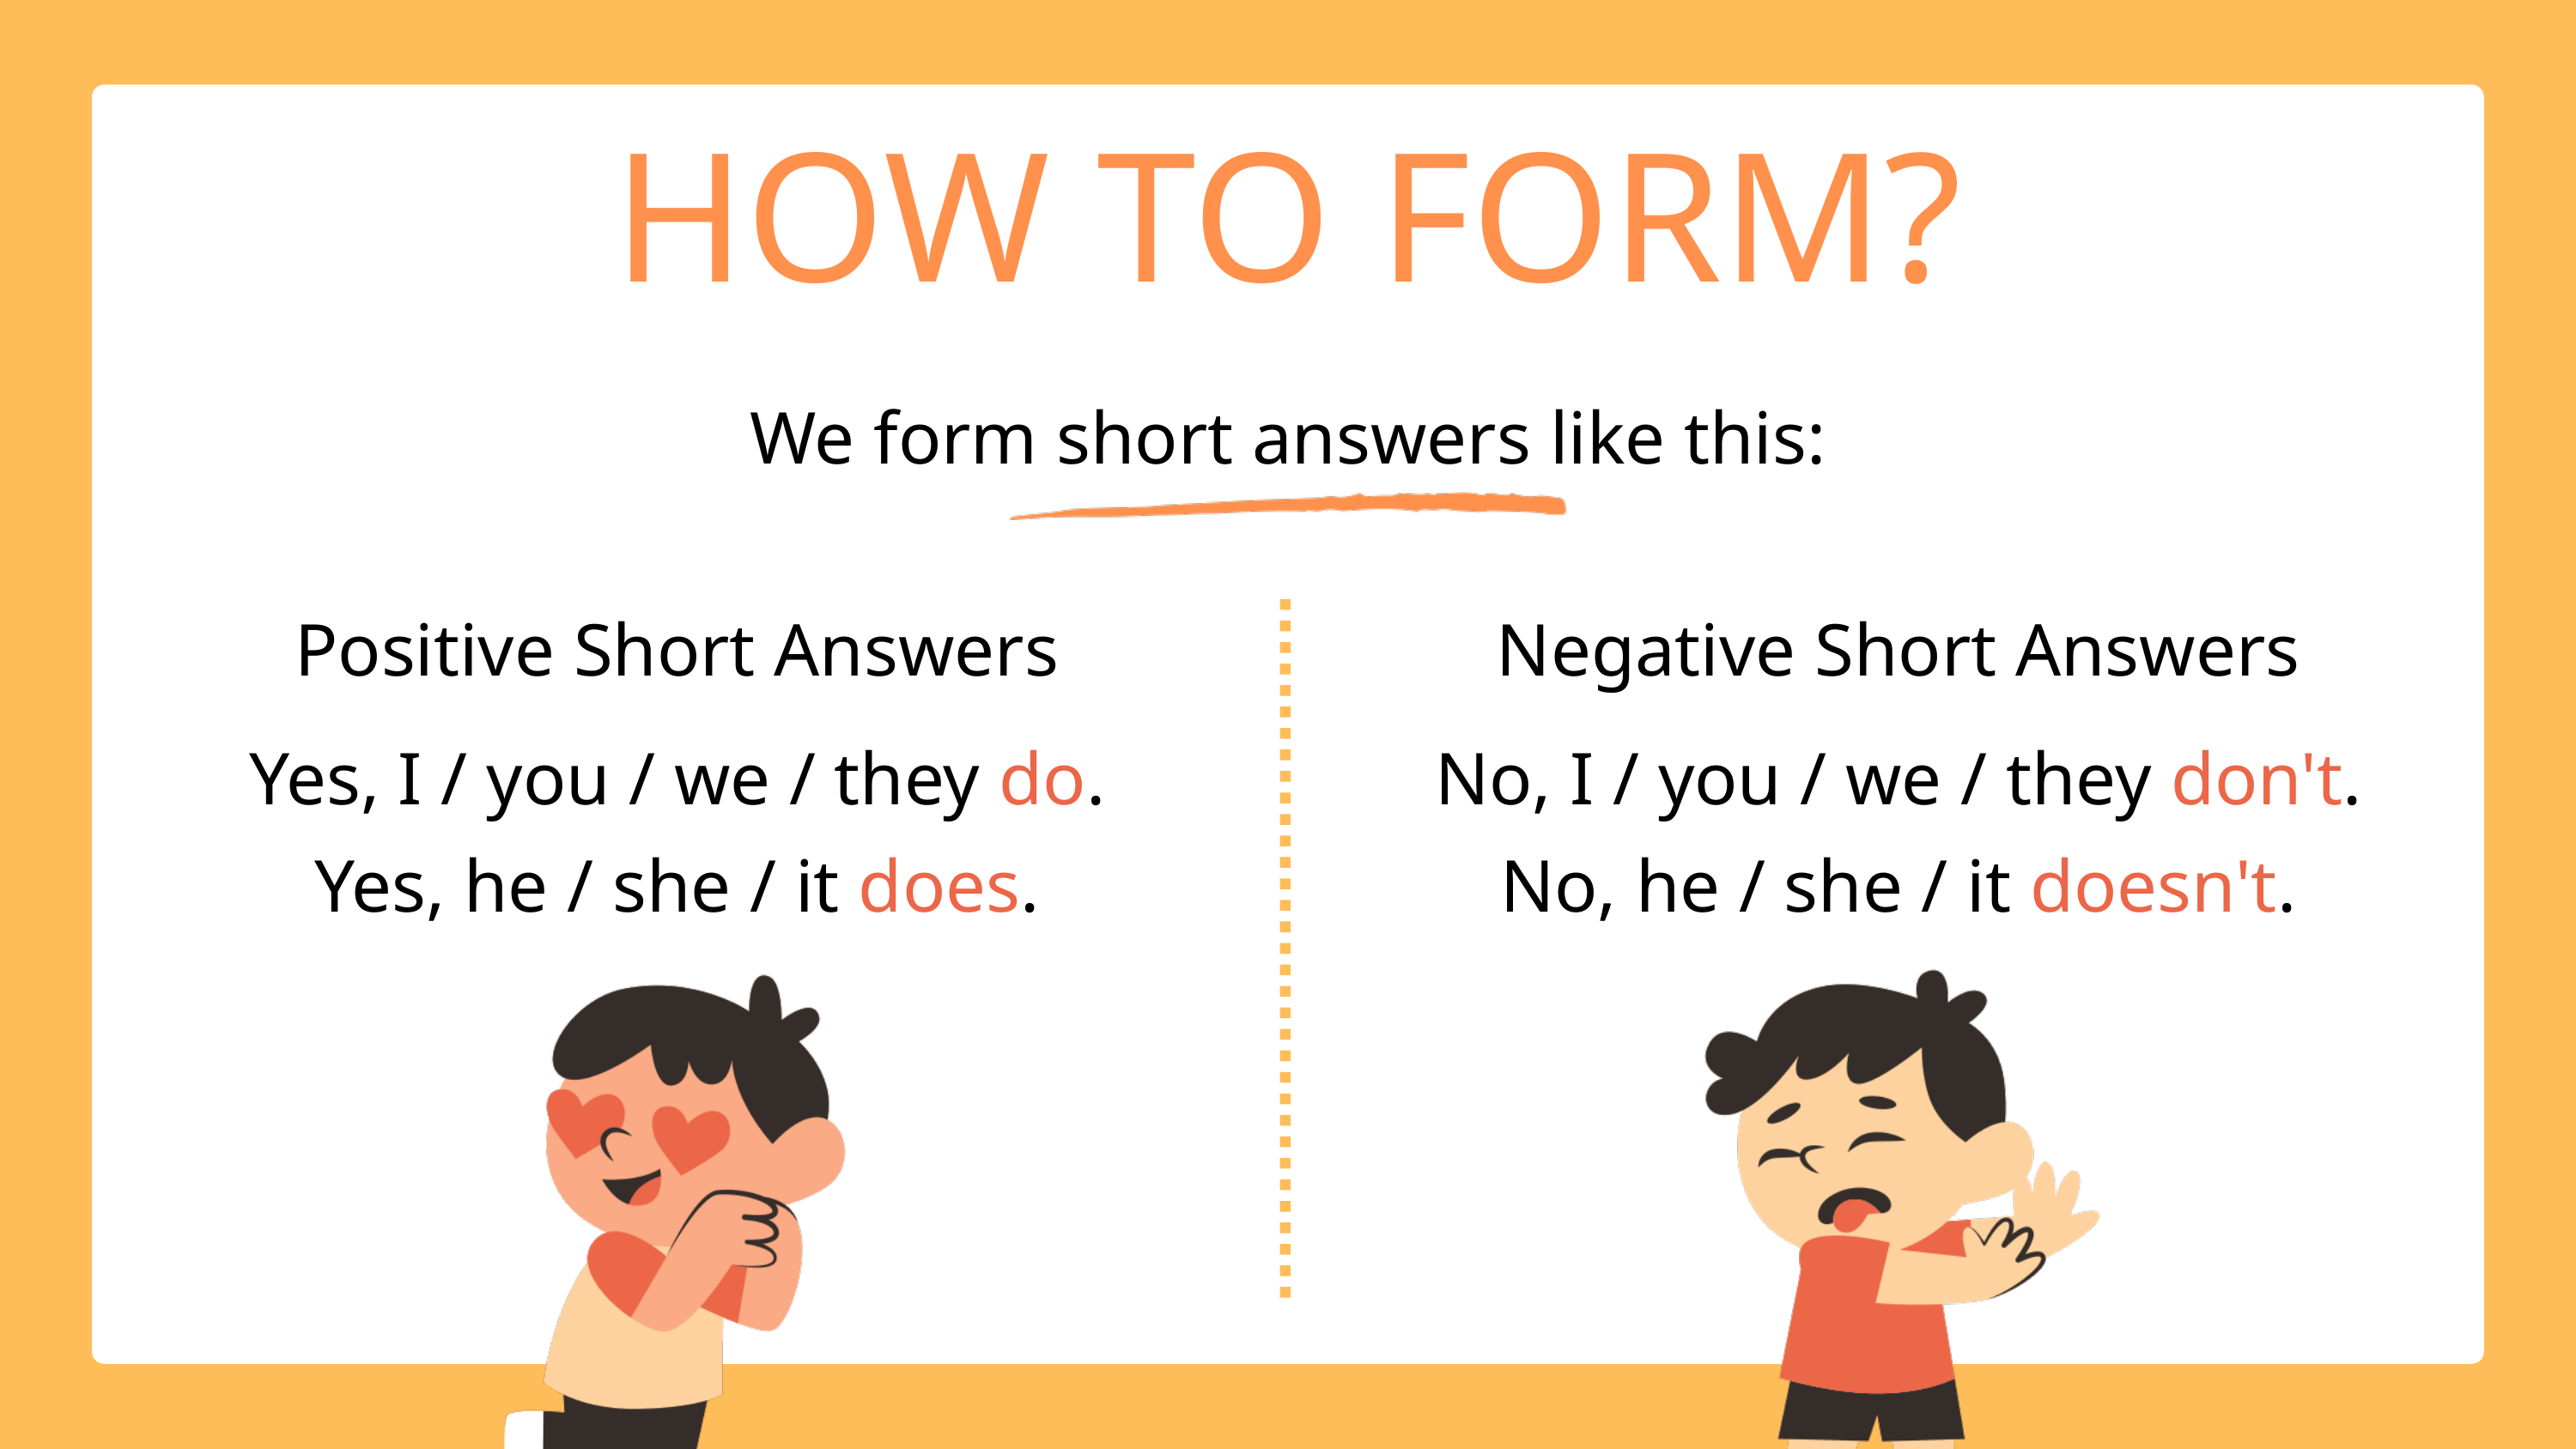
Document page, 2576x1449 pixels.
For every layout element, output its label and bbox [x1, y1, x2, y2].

text_box [1696, 1373, 2101, 1449]
text_box [504, 1373, 851, 1449]
text_box [91, 84, 2485, 1365]
